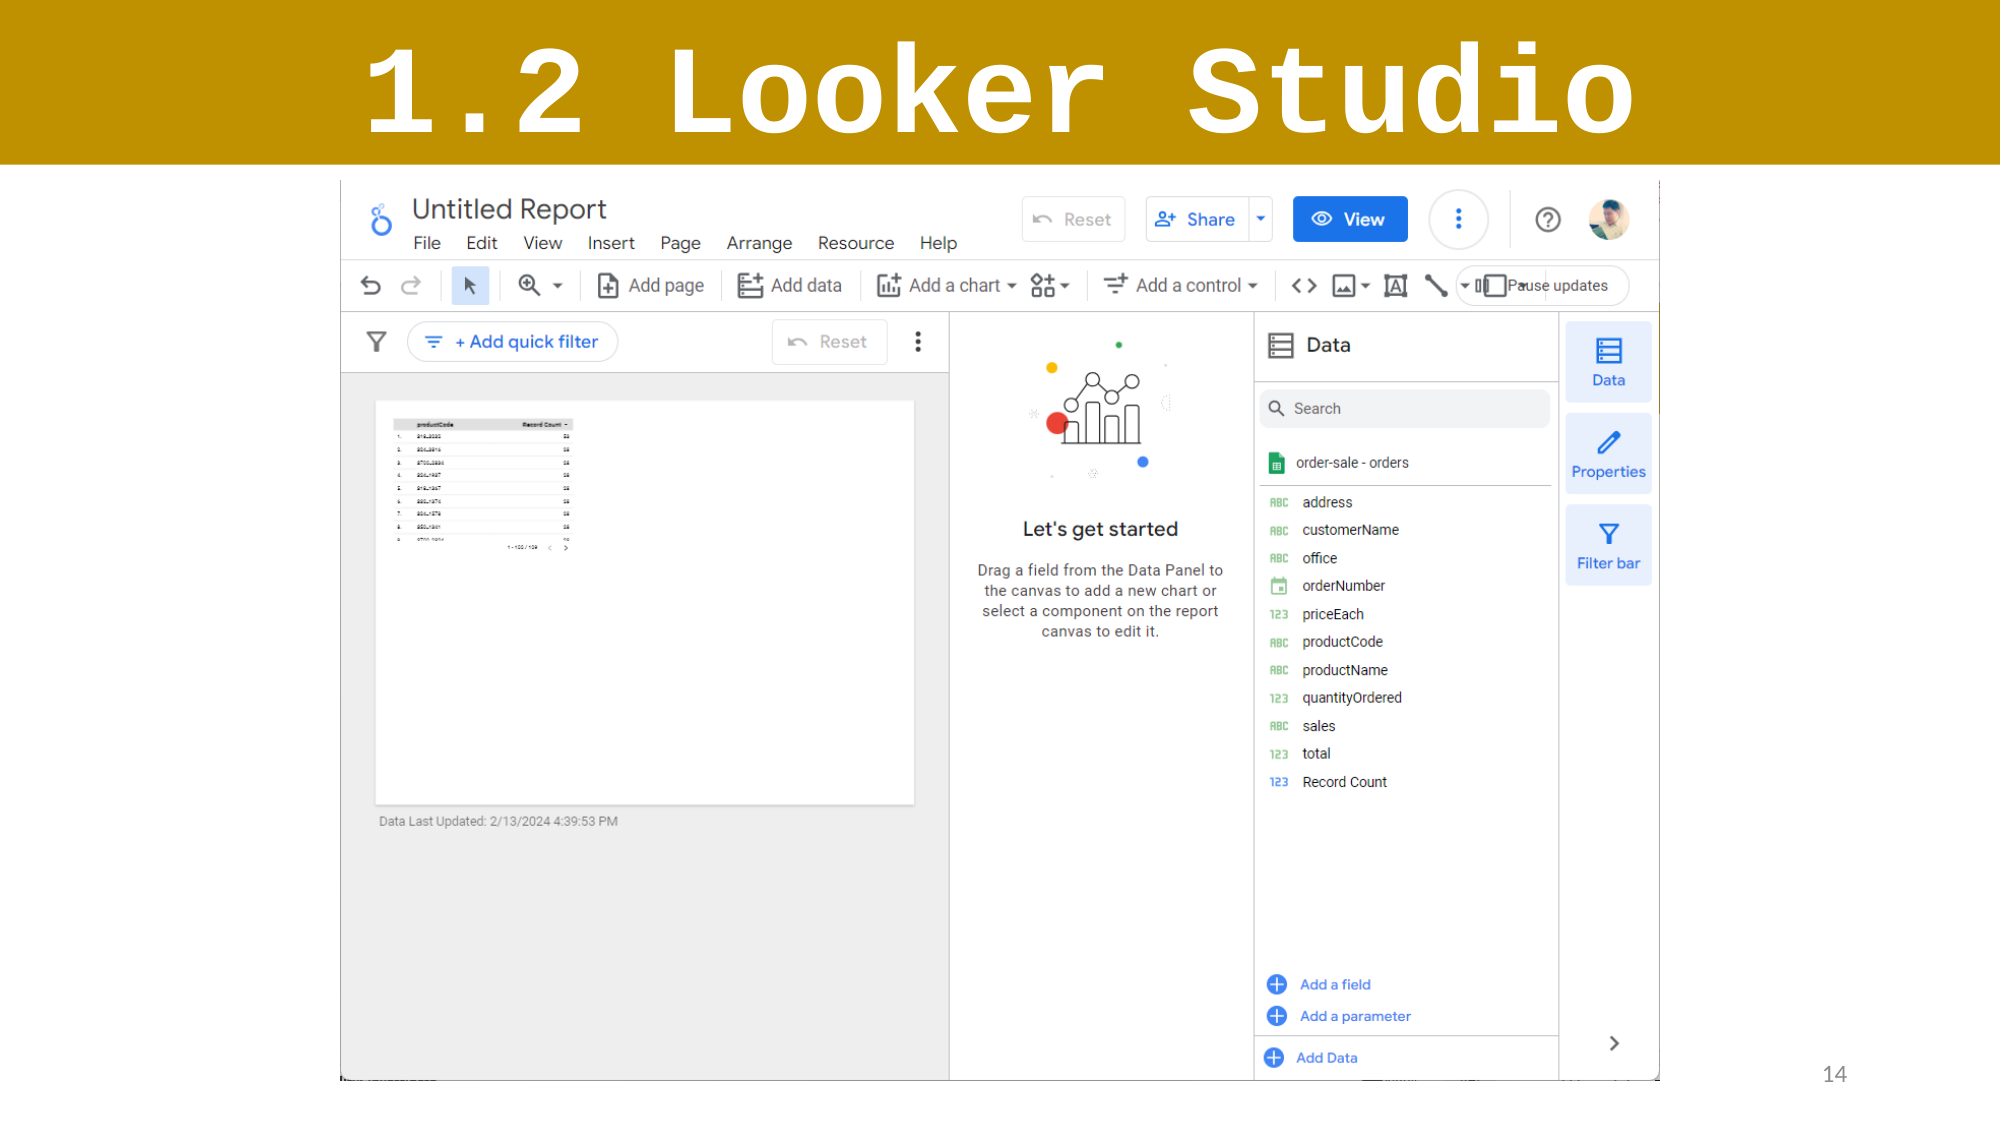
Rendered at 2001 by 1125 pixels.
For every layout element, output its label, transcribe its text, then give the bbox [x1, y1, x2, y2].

picture [339, 180, 1660, 1081]
text_box 1.2 Looker Studio [0, 0, 2000, 165]
slide_number 14 [1412, 1042, 1863, 1103]
